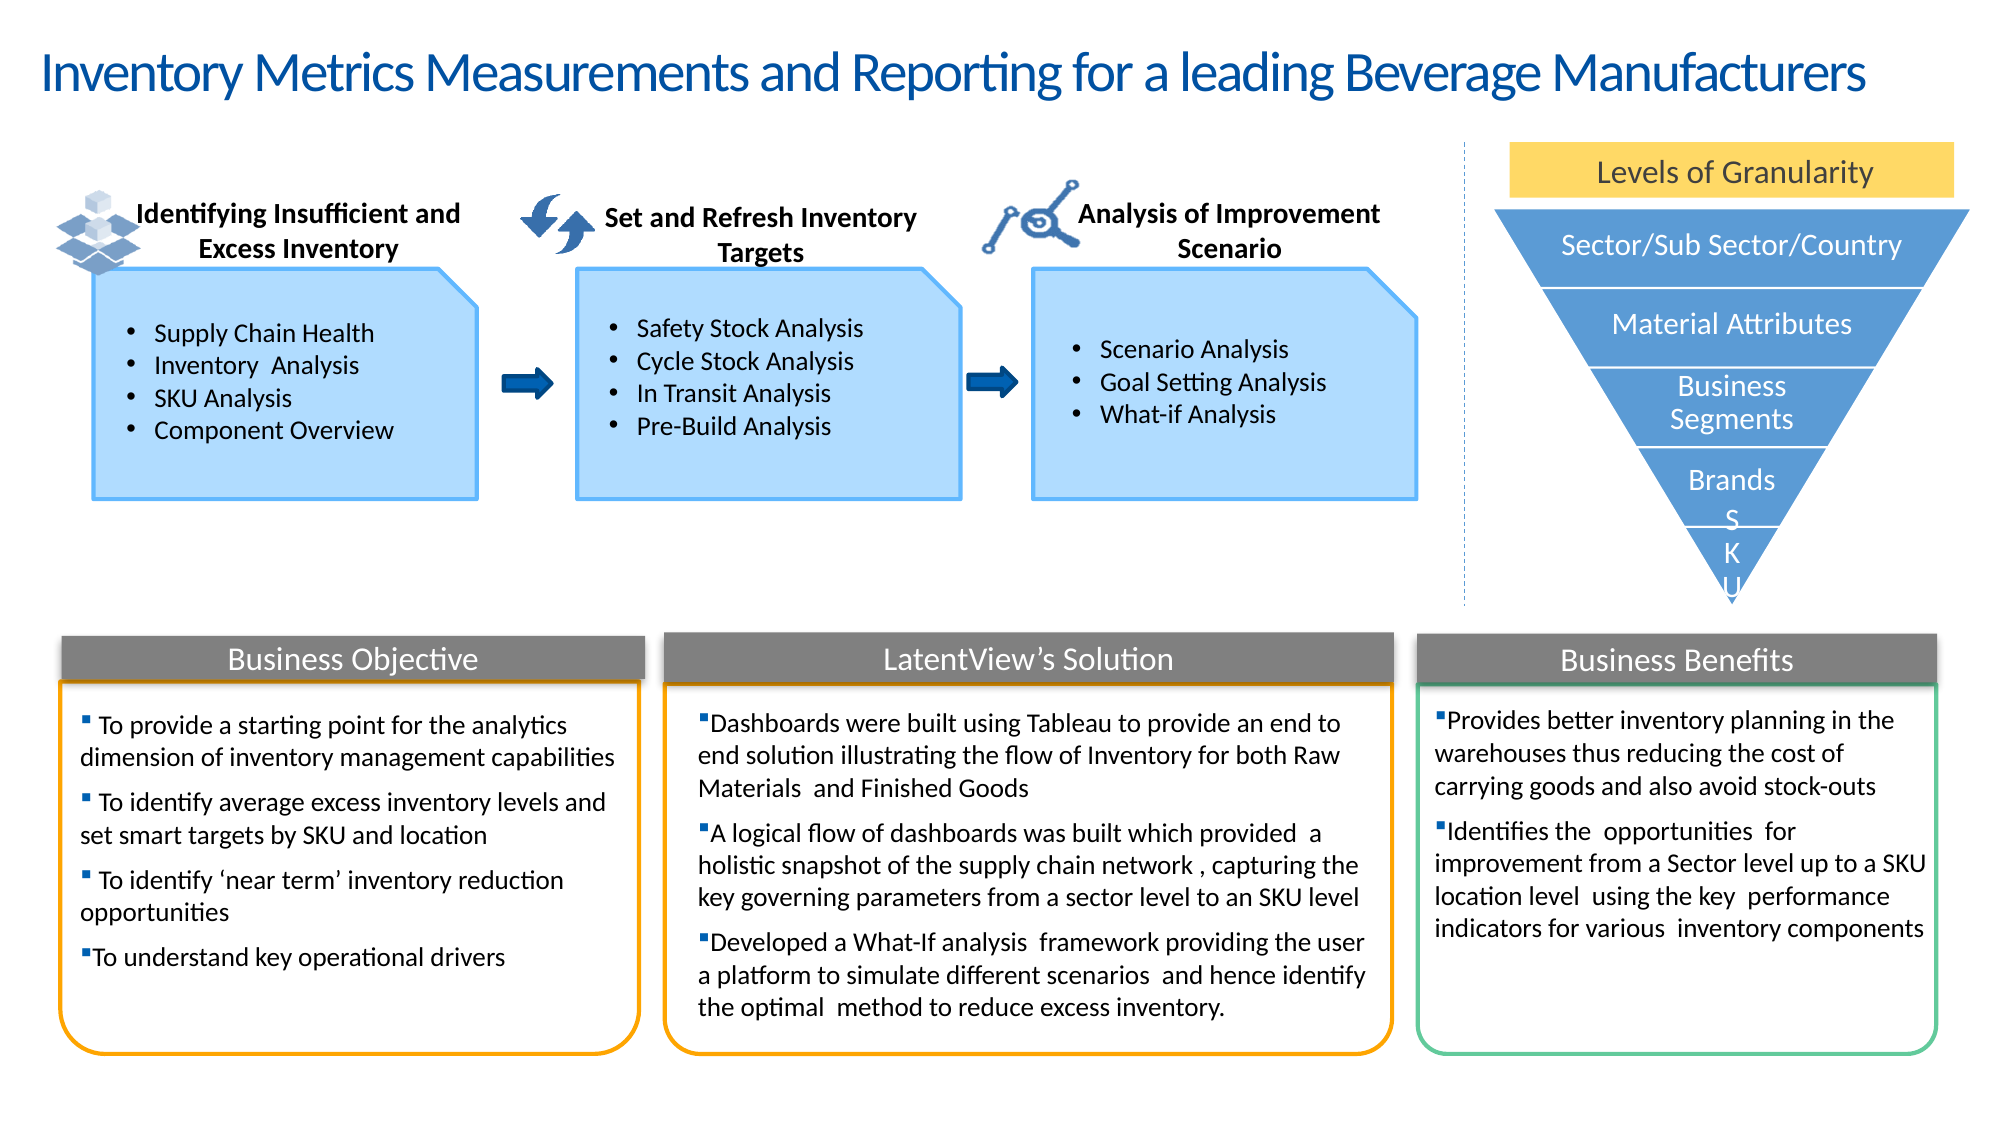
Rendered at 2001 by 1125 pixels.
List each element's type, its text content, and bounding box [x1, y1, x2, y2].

title Inventory Metrics Measurements and Reporting for a leading Beverage Manufacturers [25, 4, 1920, 143]
text_box [1417, 694, 1937, 1054]
text_box Business Objective [61, 635, 646, 679]
text_box Business Benefits [1417, 633, 1938, 683]
text_box Levels of Granularity [1509, 142, 1955, 198]
text_box LatentView’s Solution [664, 632, 1394, 682]
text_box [54, 176, 1417, 500]
text_box [664, 693, 1393, 1055]
text_box [60, 690, 640, 1054]
text_box Provides better inventory planning in the warehouses thus reducing the cost of carrying goods and also avoid stock-outs Identifies the opportunities for improvement from a Sector level up to a SKU location level using the key performance indicators for various inventory components [1419, 695, 1942, 983]
text_box To provide a starting point for the analytics dimension of inventory management capabilities To identify average excess inventory levels and set smart targets by SKU and location To identify ‘near term’ inventory reduction opportunities To understand key operational drivers [65, 699, 643, 1025]
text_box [1492, 208, 1972, 607]
text_box Dashboards were built using Tableau to provide an end to end solution illustrating the flow of Inventory for both Raw Materials and Finished Goods A logical flow of dashboards was built which provided a holistic snapshot of the supply chain network , capturing the key governing parameters from a sector level to an SKU level Developed a What-If analysis framework providing the user a platform to simulate different scenarios and hence identify the optimal method to reduce excess inventory. [683, 697, 1393, 1030]
